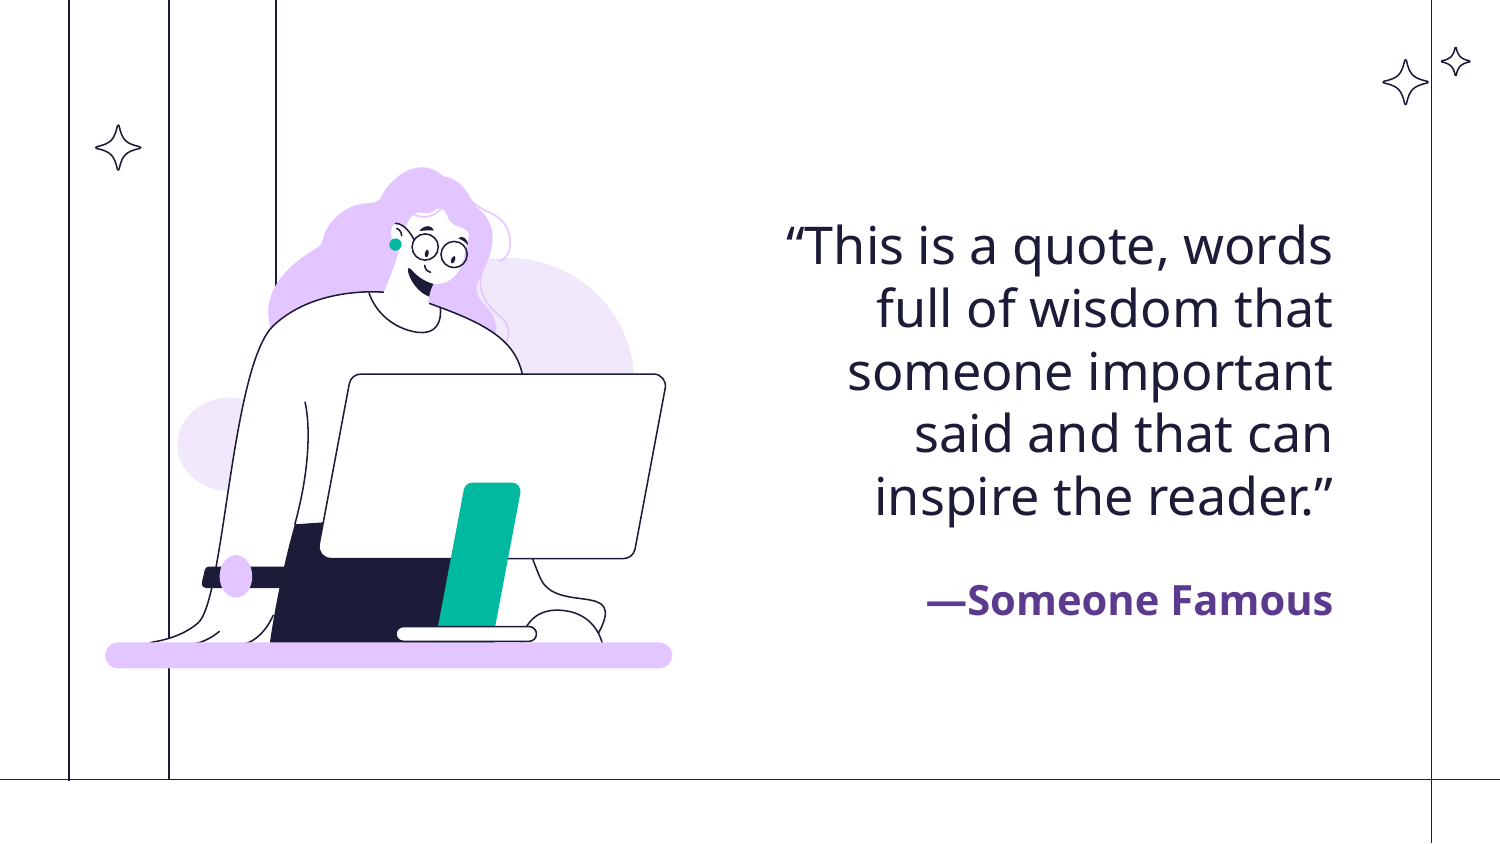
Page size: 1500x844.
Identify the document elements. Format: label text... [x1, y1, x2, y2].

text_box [104, 166, 673, 674]
subtitle “This is a quote, words full of wisdom that someone important said and that can inspire the reader.” [762, 234, 1349, 541]
title —Someone Famous [762, 558, 1349, 637]
